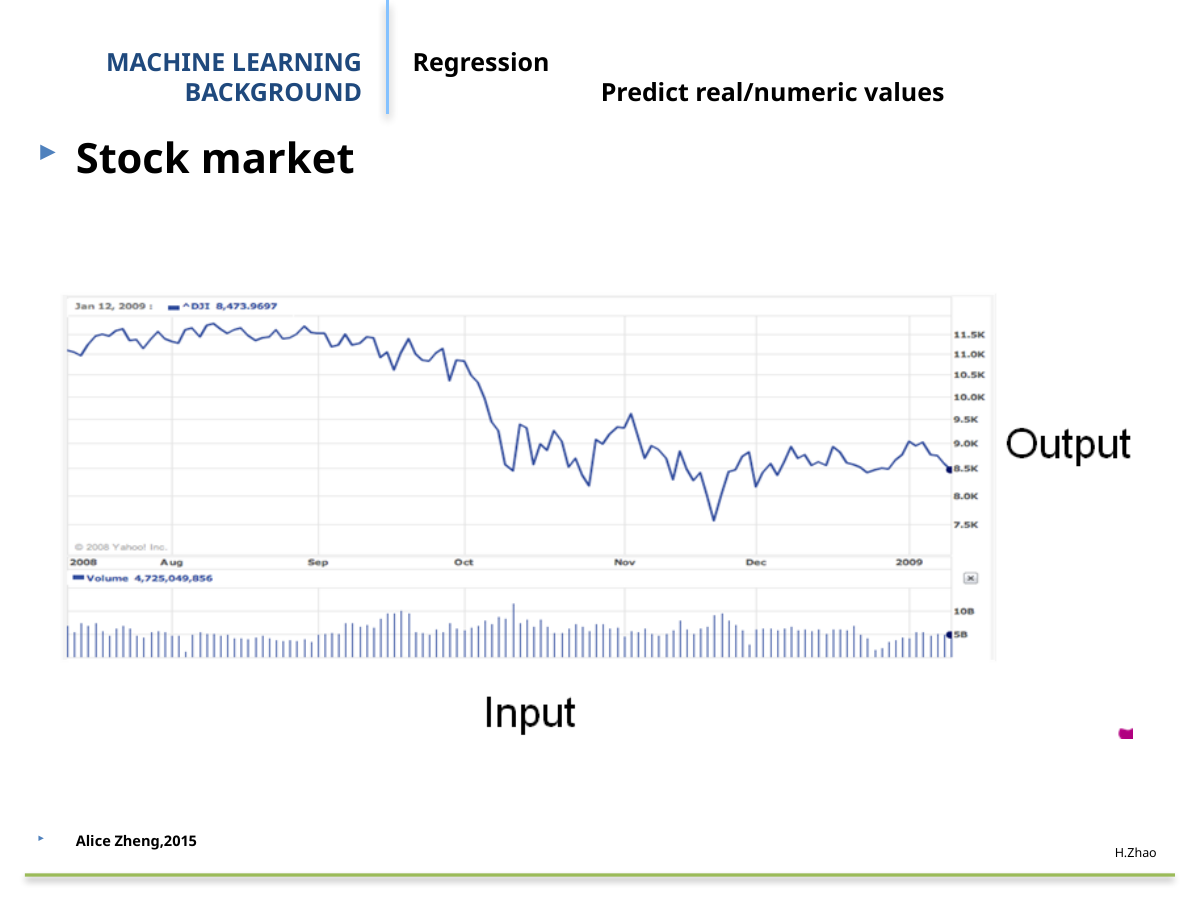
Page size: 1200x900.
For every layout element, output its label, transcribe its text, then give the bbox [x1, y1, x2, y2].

list Regression Predict real/numeric values [399, 12, 1175, 113]
list Stock market [24, 125, 1175, 813]
picture [49, 274, 1133, 739]
title MACHINE LEARNING BACKGROUND [24, 12, 375, 113]
list Alice Zheng,2015 [24, 825, 1175, 863]
